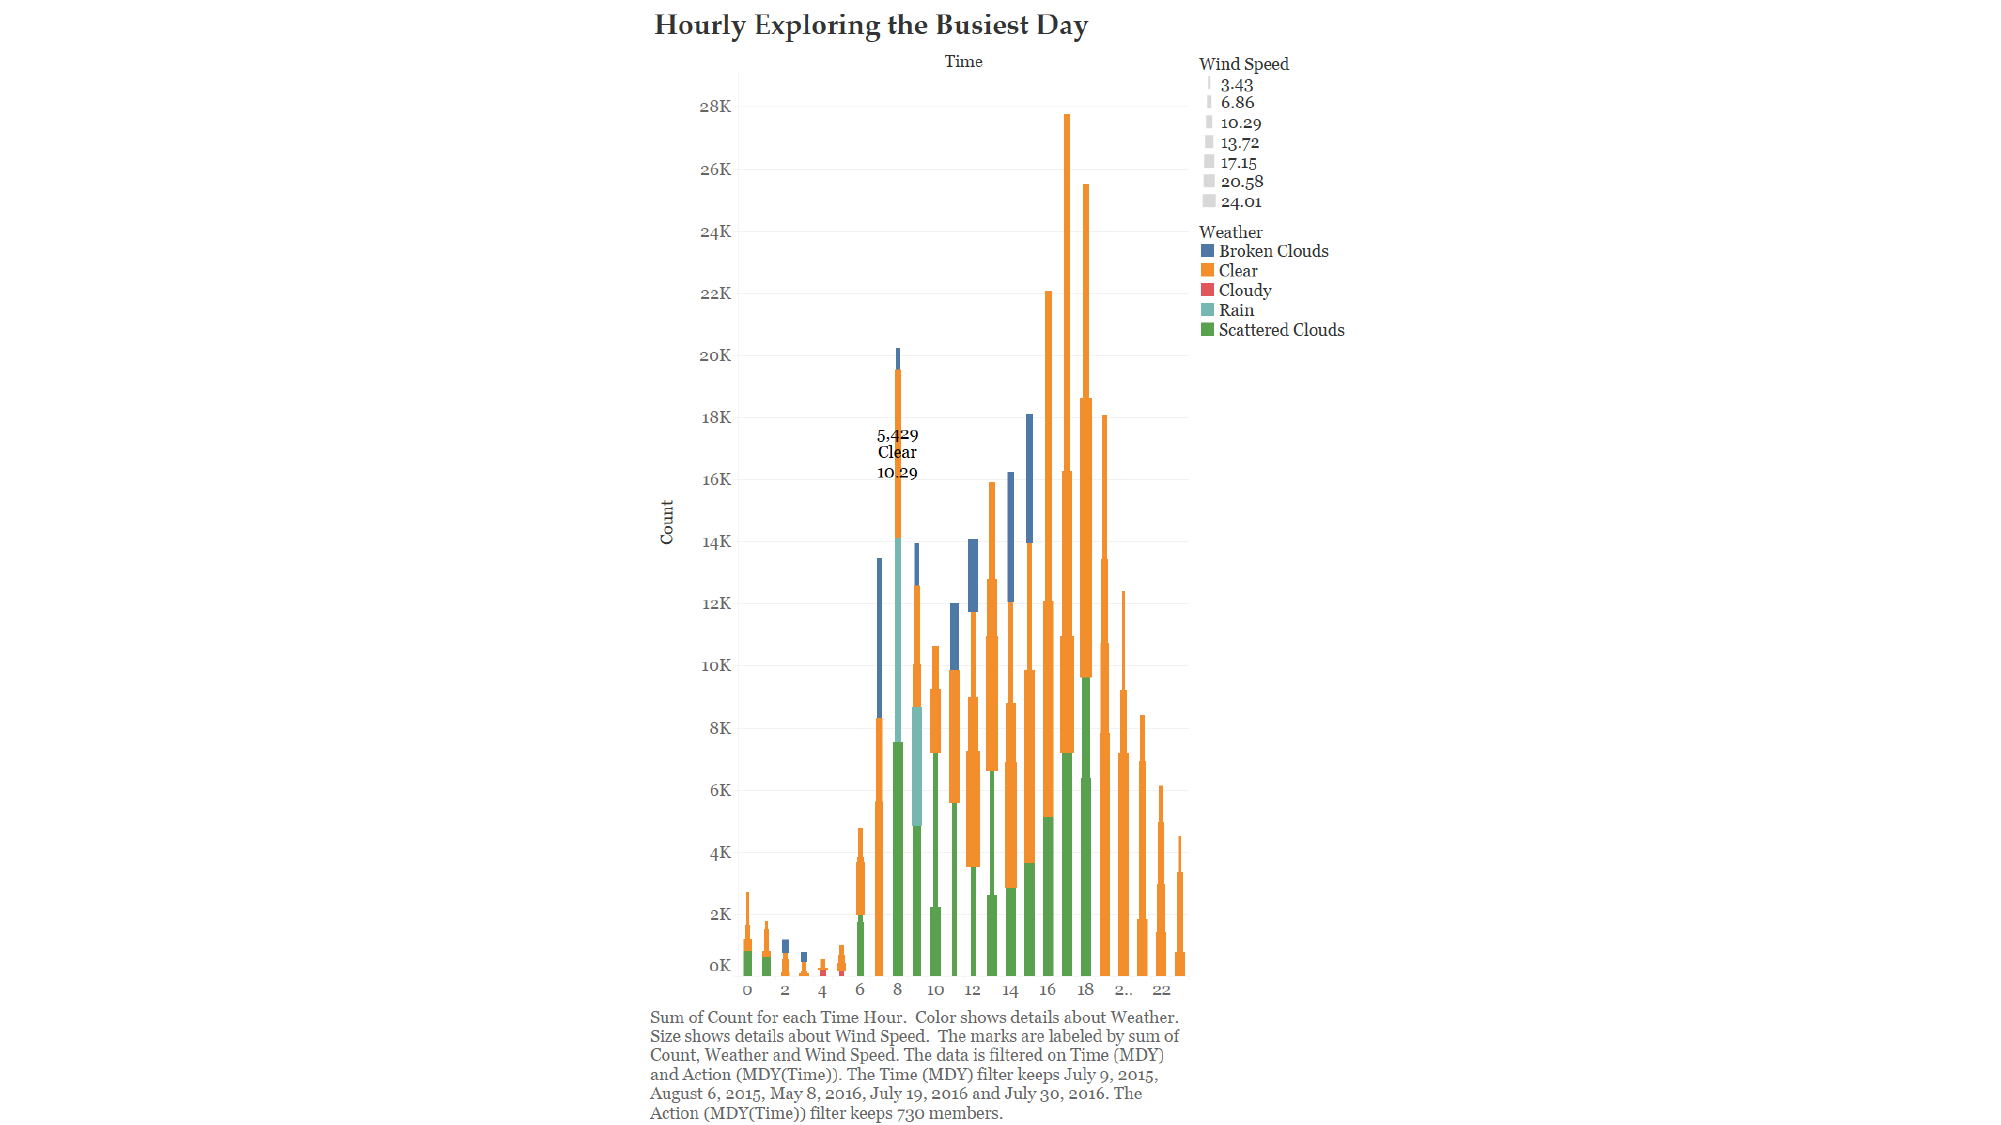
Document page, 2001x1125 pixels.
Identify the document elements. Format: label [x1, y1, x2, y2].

picture [650, 0, 1350, 1125]
